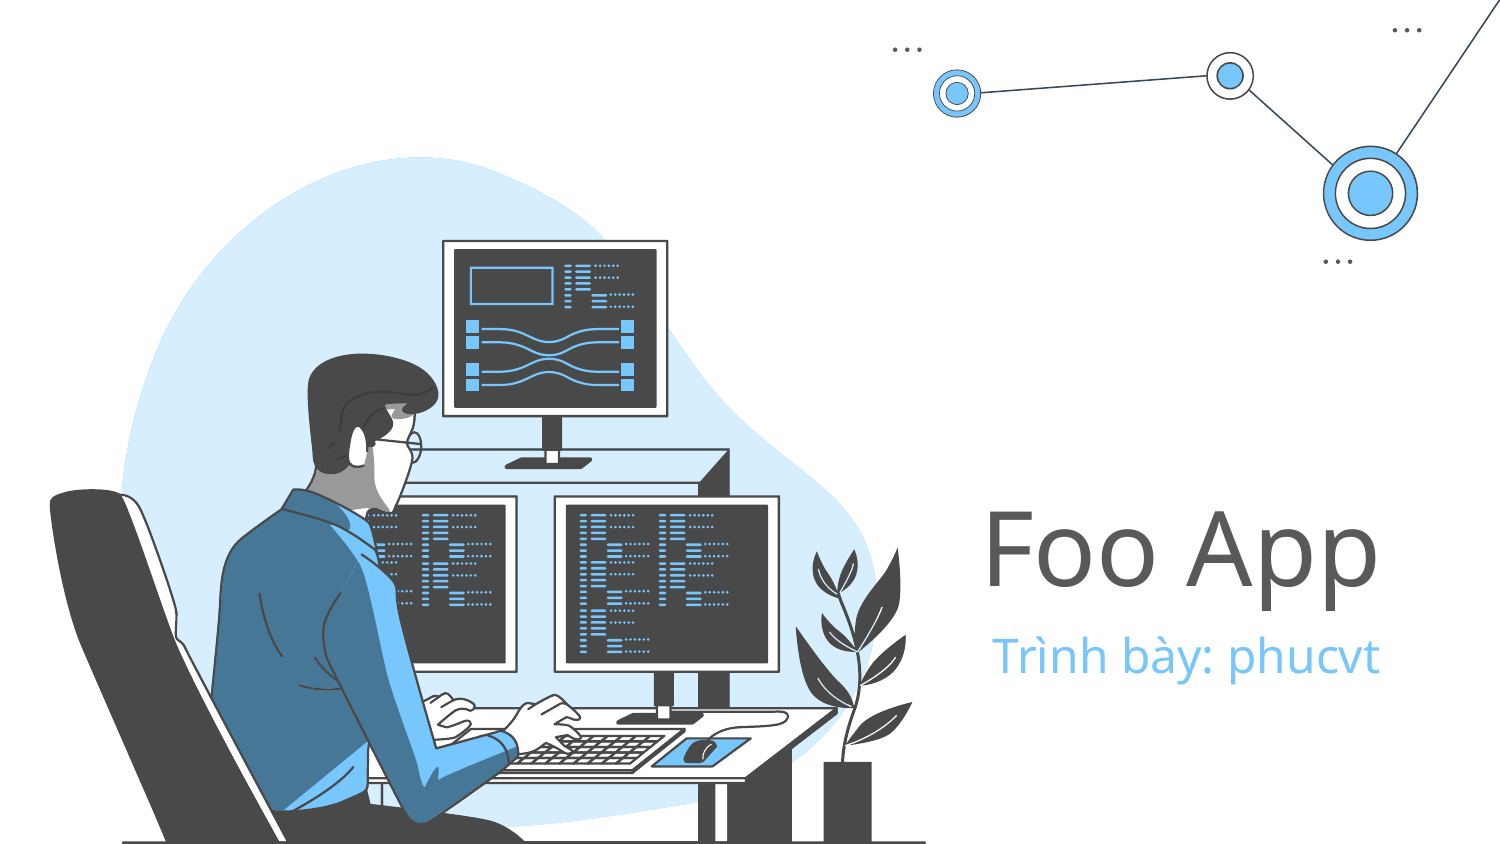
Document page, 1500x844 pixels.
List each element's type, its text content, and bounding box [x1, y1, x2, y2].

subtitle Trình bày: phucvt [932, 610, 1397, 758]
title Foo App [932, 328, 1397, 610]
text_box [49, 157, 927, 844]
